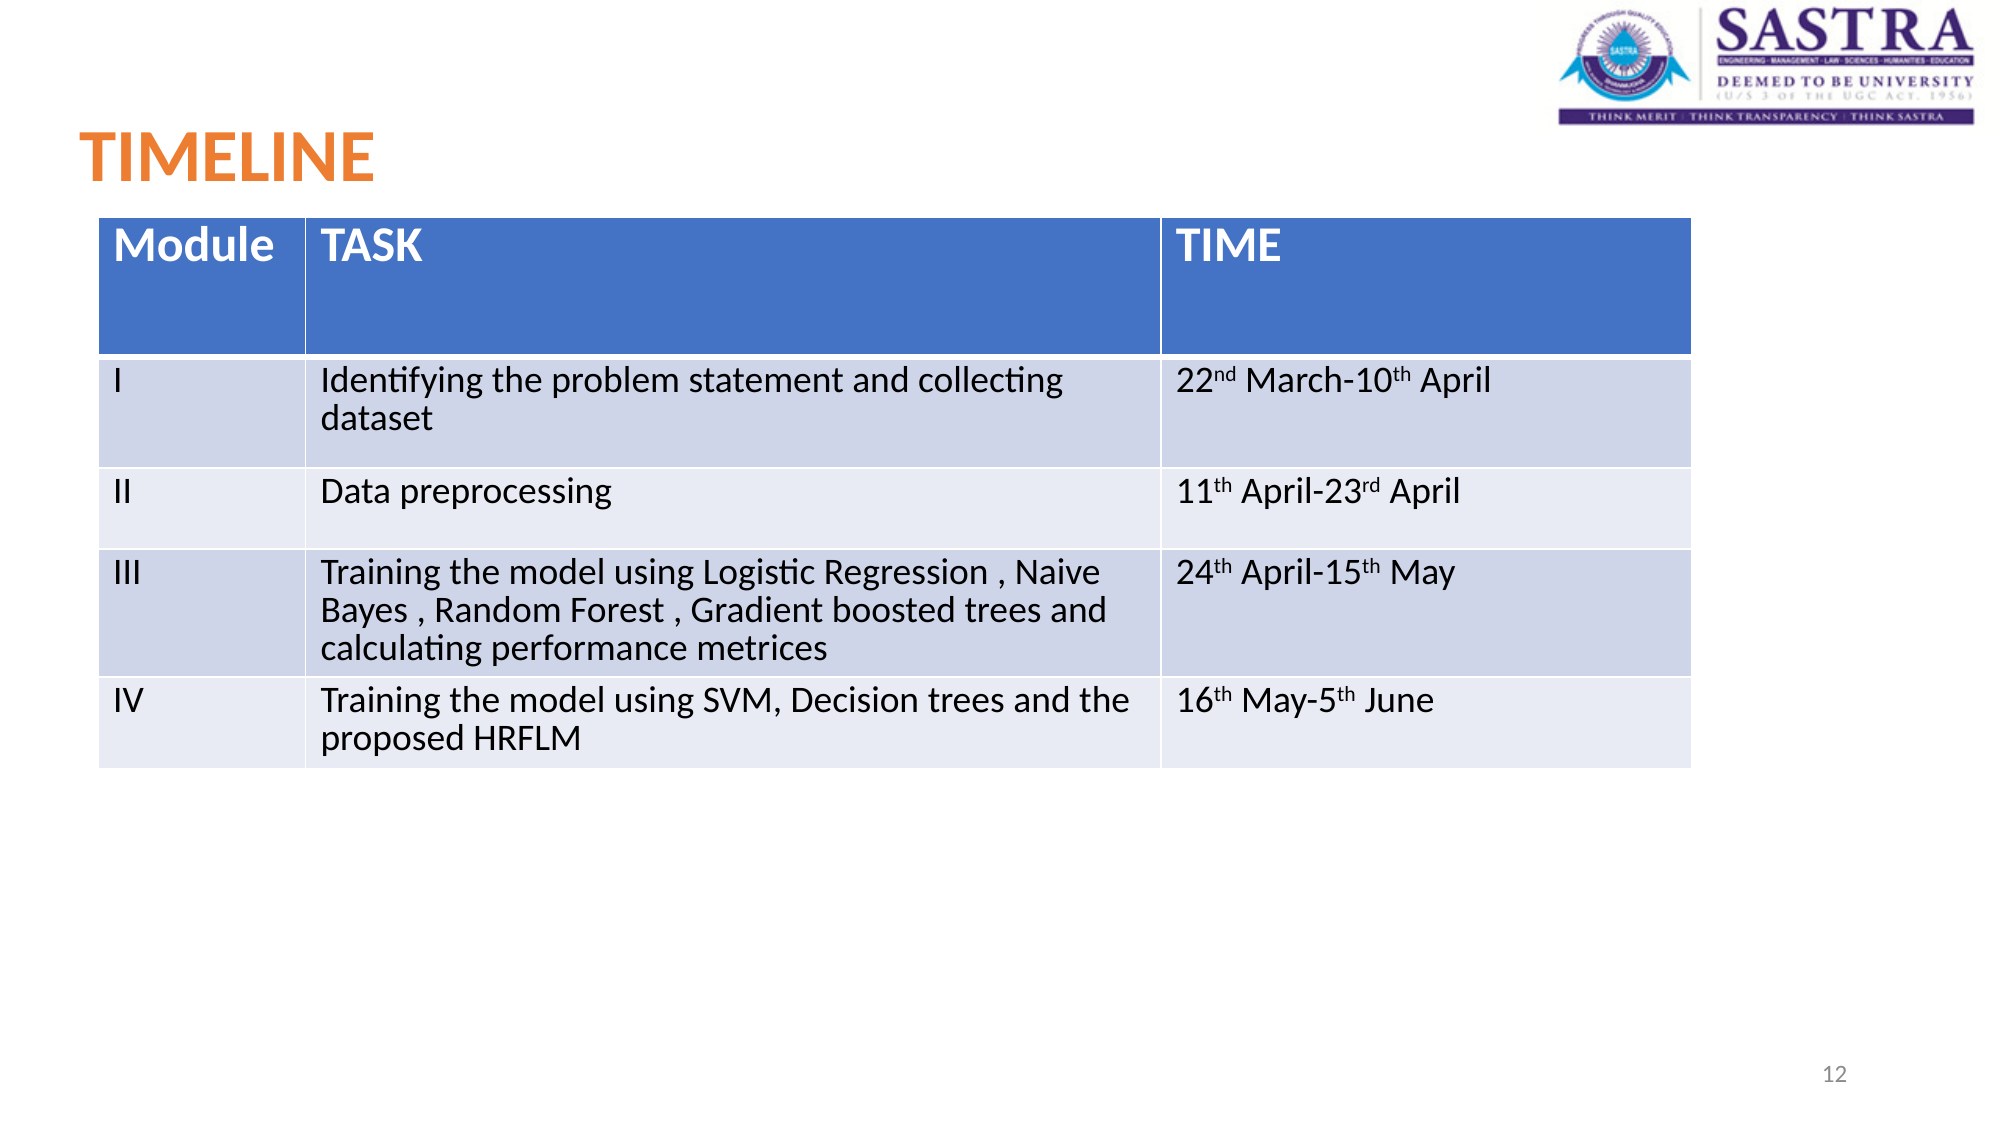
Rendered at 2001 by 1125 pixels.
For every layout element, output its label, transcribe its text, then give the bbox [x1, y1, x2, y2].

slide_number 12 [1412, 1042, 1863, 1103]
table_cell 11th April-23rd April [1162, 469, 1691, 548]
table_header TIME [1162, 218, 1691, 354]
table_cell 22nd March-10th April [1162, 360, 1691, 467]
table_header TASK [306, 218, 1160, 354]
table_cell 24th April-15th May [1162, 550, 1691, 676]
picture [1534, 0, 2000, 132]
table_cell II [99, 469, 305, 548]
table_header Module [99, 218, 305, 354]
table_cell Training the model using SVM, Decision trees and the proposed HRFLM [306, 678, 1160, 768]
table_cell Data preprocessing [306, 469, 1160, 548]
table_cell IV [99, 678, 305, 768]
table_cell I [99, 360, 305, 467]
table_cell 16th May-5th June [1162, 678, 1691, 768]
title TIMELINE [64, 48, 1790, 266]
table_cell III [99, 550, 305, 676]
table_cell Identifying the problem statement and collecting dataset [306, 360, 1160, 467]
table_cell Training the model using Logistic Regression , Naive Bayes , Random Forest , Gradient boosted trees and calculating performance metrices [306, 550, 1160, 676]
